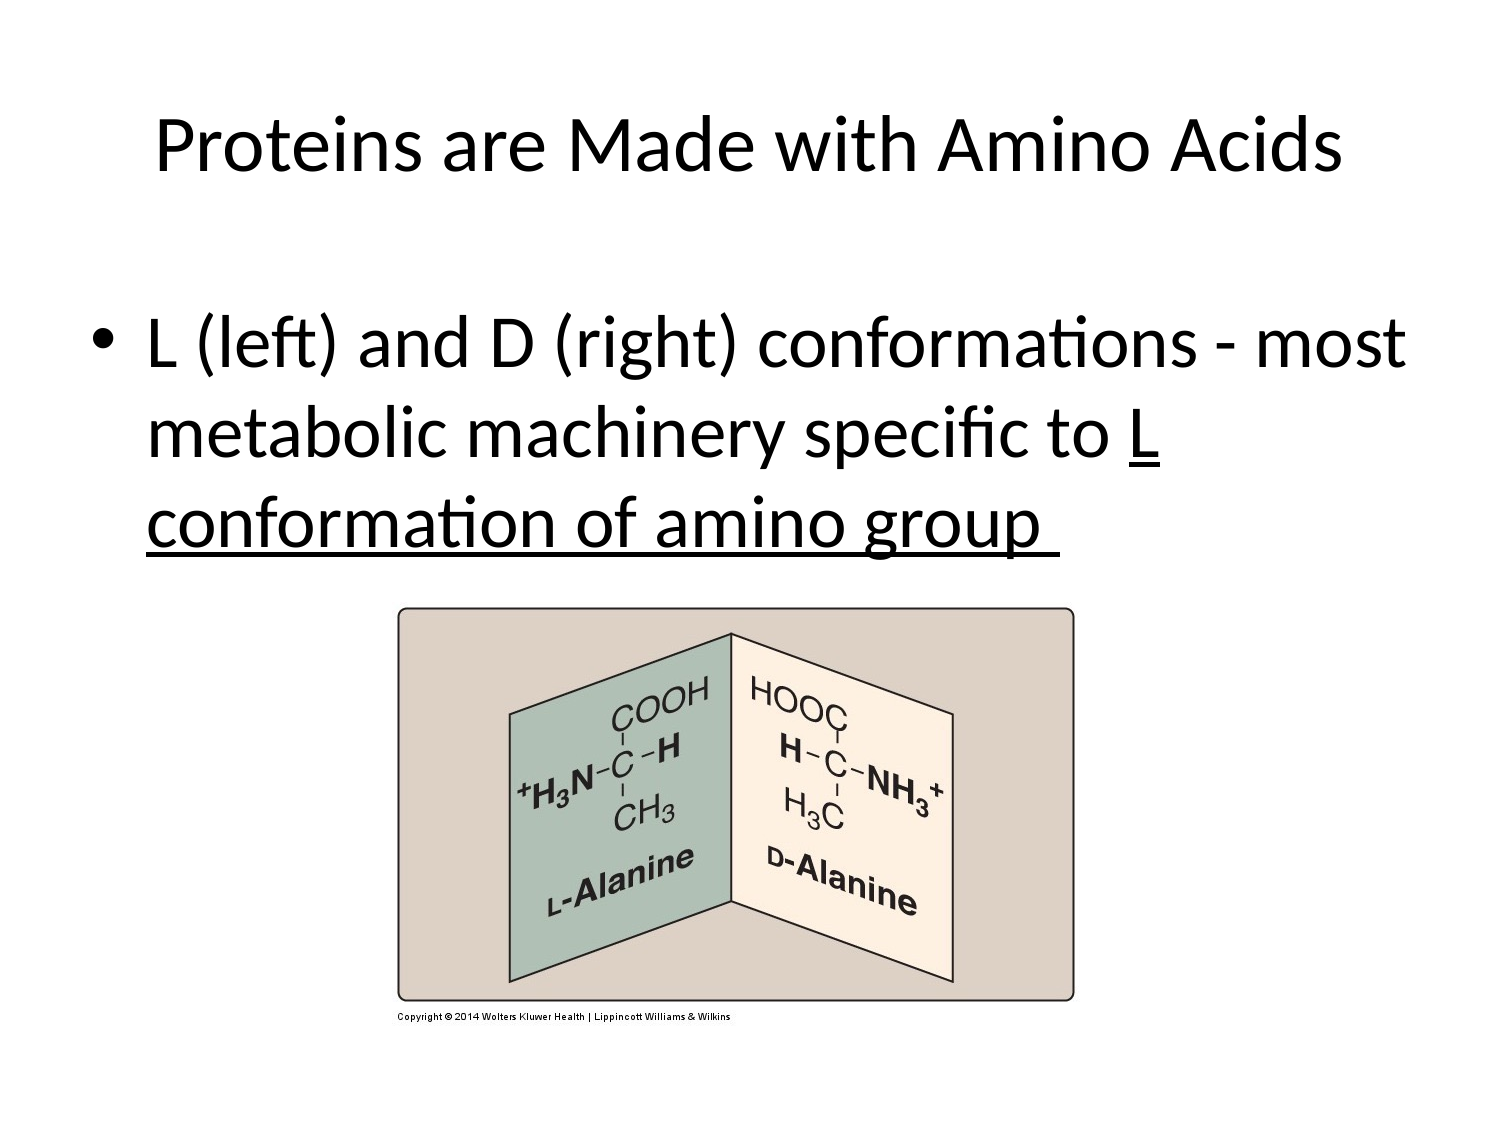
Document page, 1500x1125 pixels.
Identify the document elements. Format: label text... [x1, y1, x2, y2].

list L (left) and D (right) conformations - most metabolic machinery specific to L conformation of amino group [75, 284, 1425, 1027]
title Proteins are Made with Amino Acids [75, 45, 1425, 233]
picture [392, 601, 1081, 1028]
